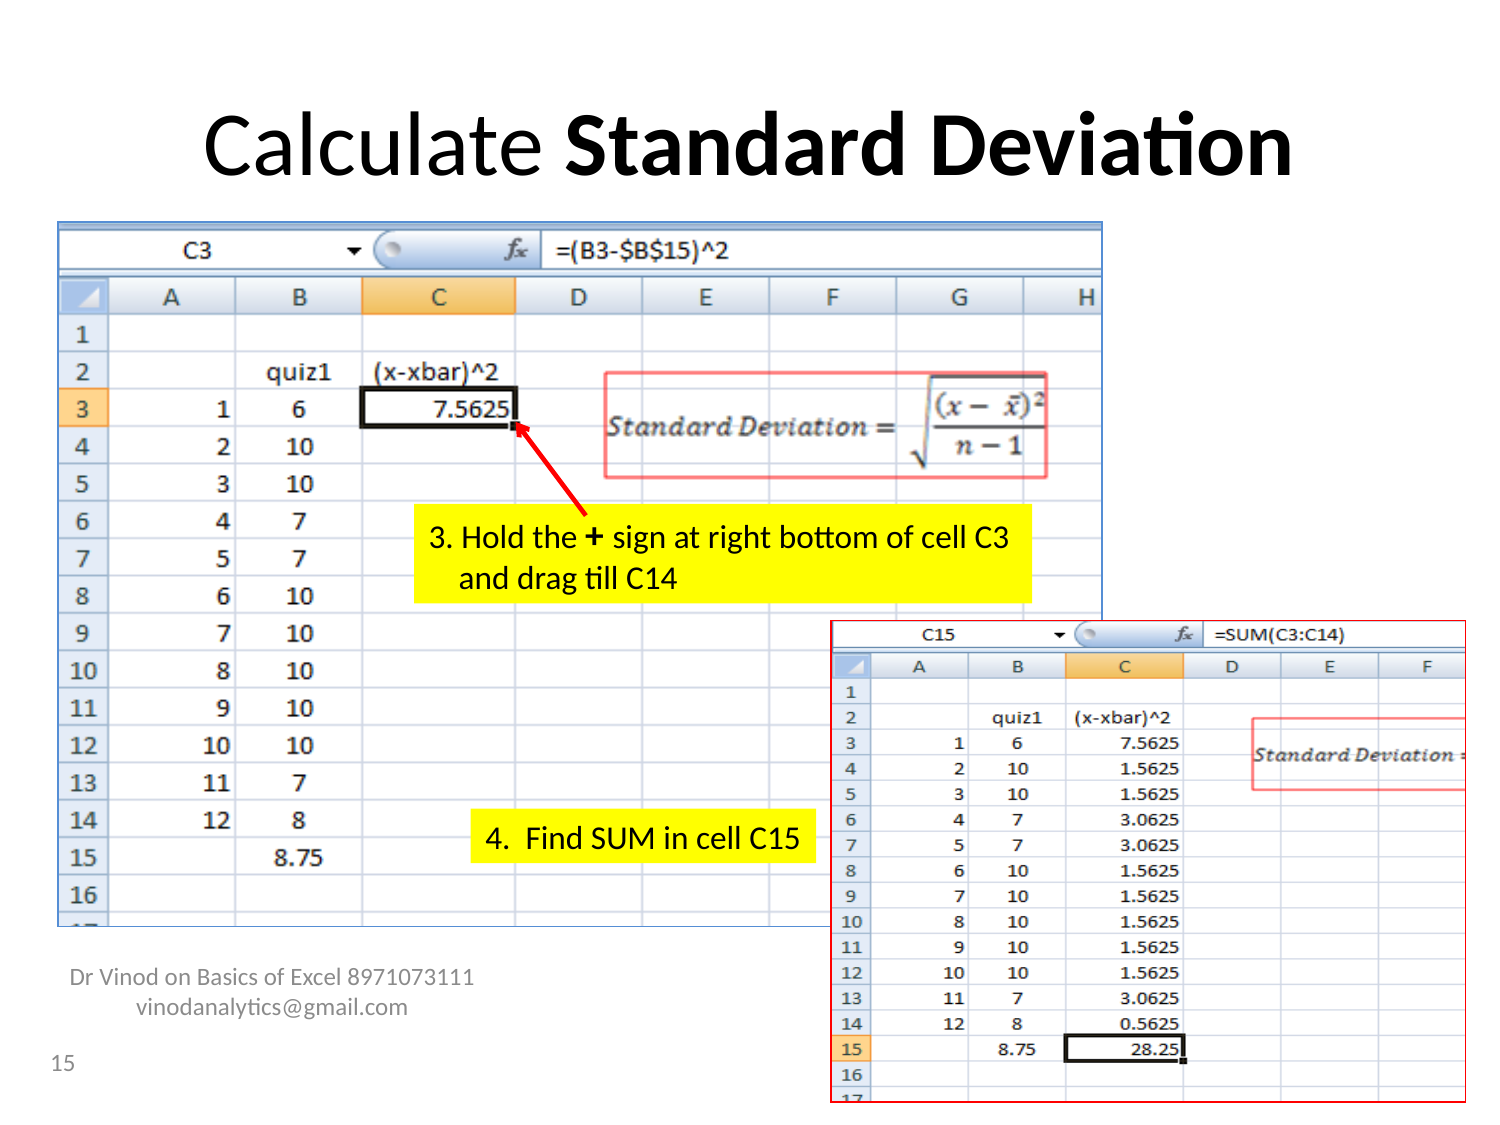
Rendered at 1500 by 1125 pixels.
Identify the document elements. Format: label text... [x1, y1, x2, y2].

title Calculate Standard Deviation [75, 45, 1425, 233]
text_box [503, 433, 598, 505]
footer Dr Vinod on Basics of Excel 8971073111 vinodanalytics@gmail.com [35, 960, 511, 1021]
picture [58, 222, 1466, 1102]
slide_number 15 [35, 1031, 386, 1092]
